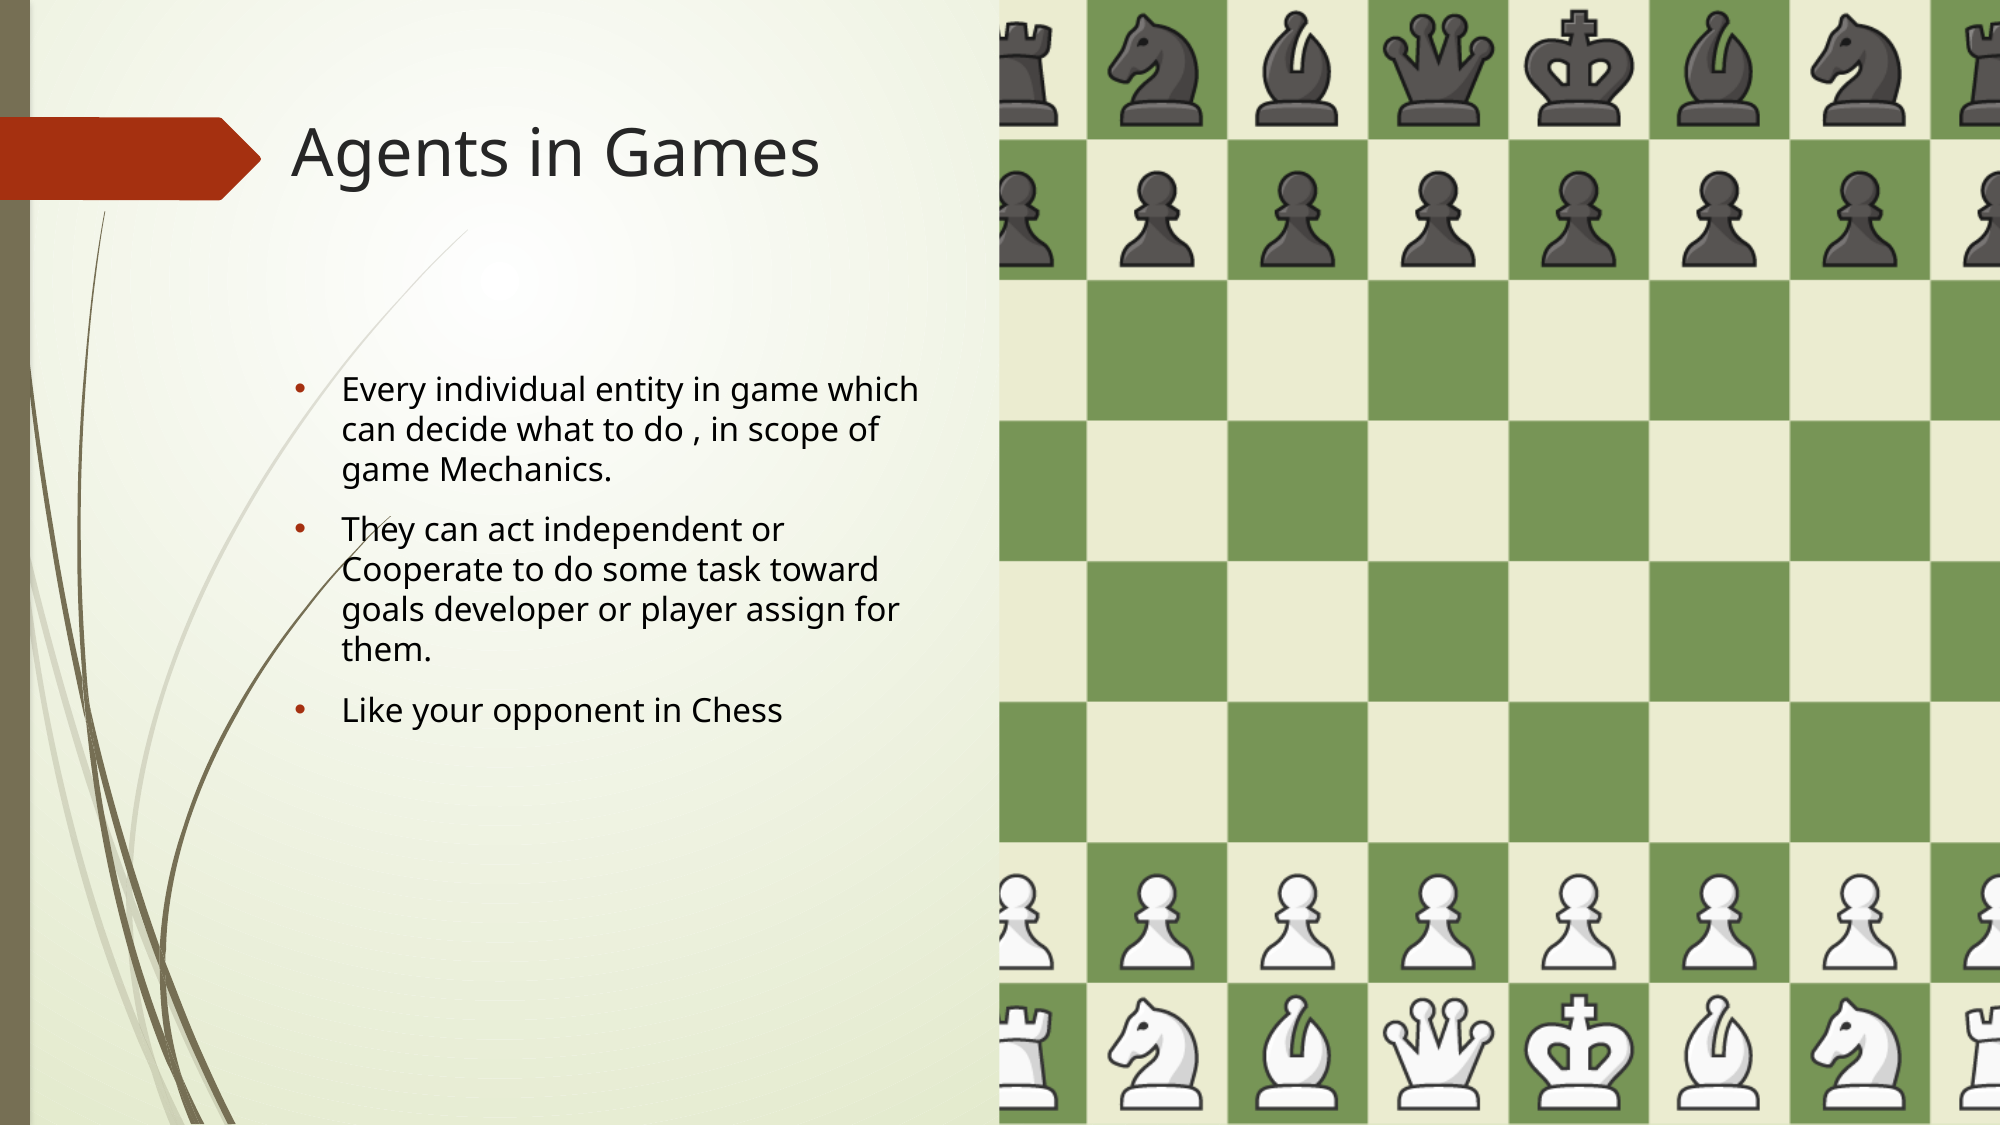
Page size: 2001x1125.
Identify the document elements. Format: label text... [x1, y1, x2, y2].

title Agents in Games [276, 102, 956, 313]
list Every individual entity in game which can decide what to do , in scope of game Mechanics. They can act independent or Cooperate to do some task toward goals developer or player assign for them. Like your opponent in Chess [276, 350, 956, 970]
picture [999, 0, 2000, 1125]
